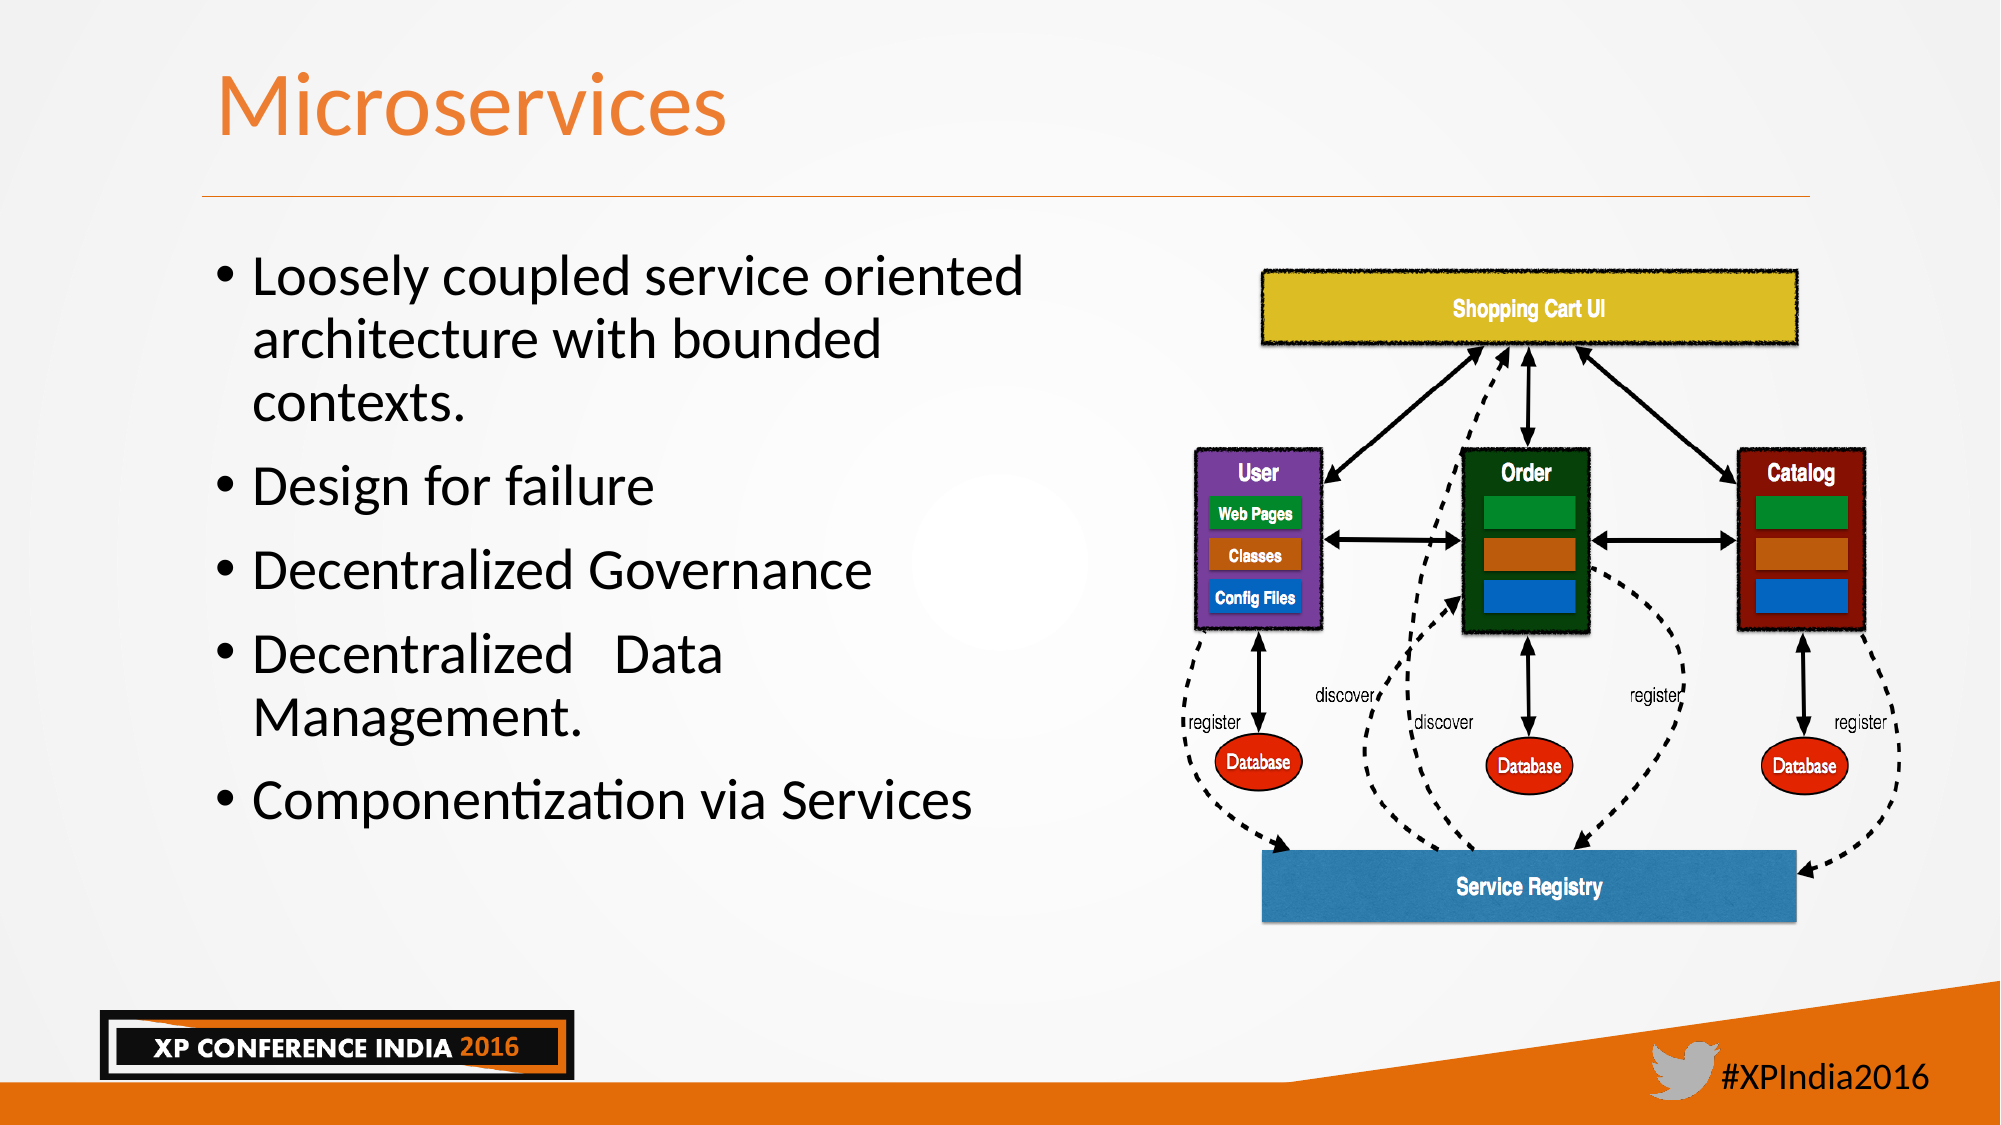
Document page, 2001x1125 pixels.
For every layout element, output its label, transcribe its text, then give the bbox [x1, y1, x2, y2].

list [1181, 267, 1902, 926]
list Loosely coupled service oriented architecture with bounded contexts. Design for failure Decentralized Governance Decentralized Data Management. Componentization via Services [200, 237, 1084, 981]
picture [1649, 1034, 1721, 1107]
picture [99, 1010, 575, 1080]
title Microservices [200, 11, 2000, 200]
